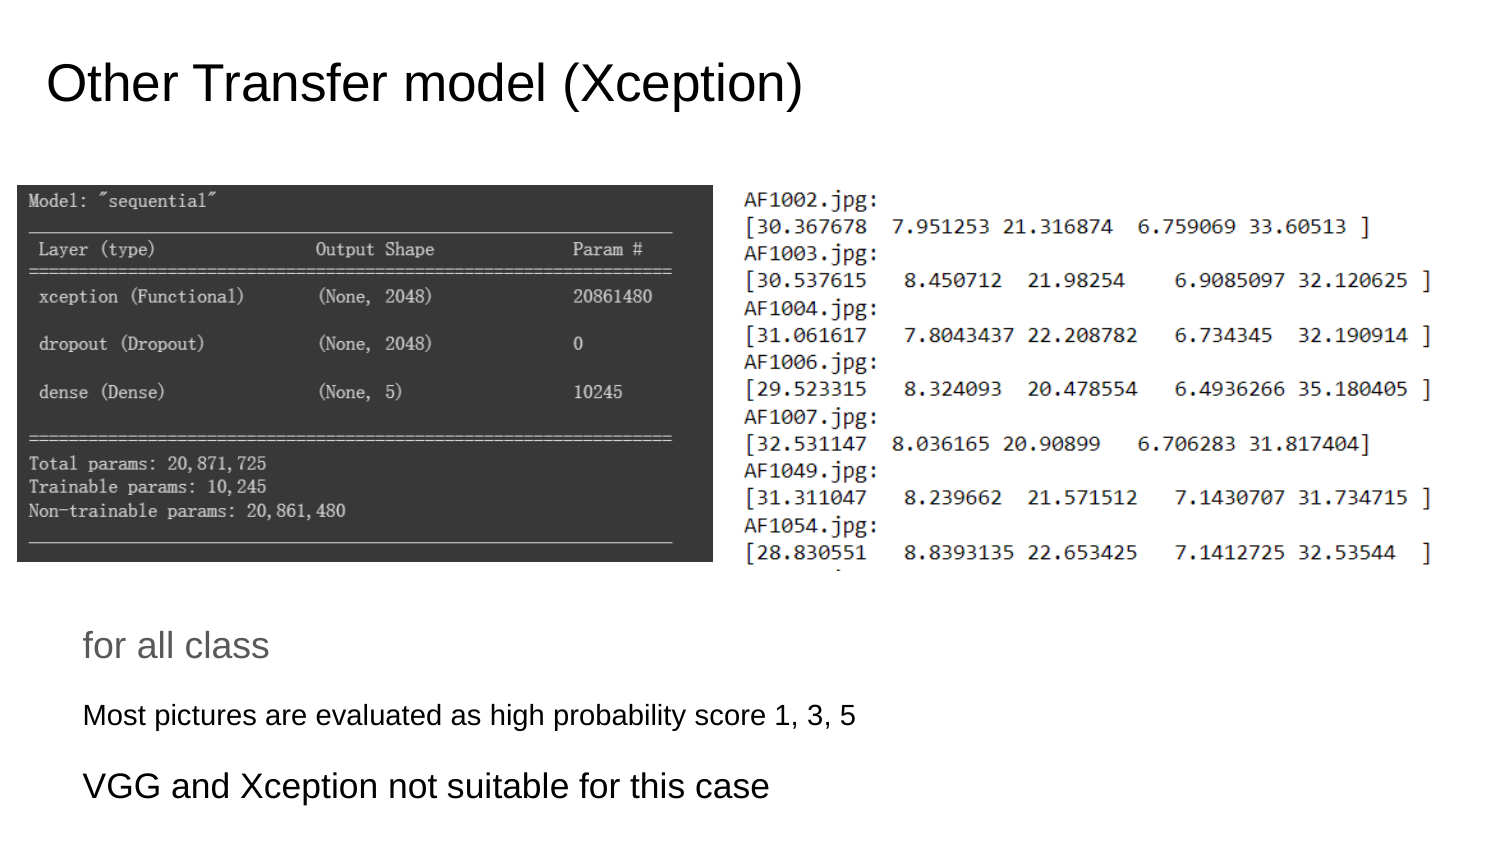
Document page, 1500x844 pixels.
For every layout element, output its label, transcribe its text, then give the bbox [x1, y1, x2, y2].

title Other Transfer model (Xception) [31, 33, 1430, 128]
picture [17, 184, 714, 563]
text_box for all class Most pictures are evaluated as high probability score 1, 3, 5 VGG and Xception not suitable for this case [67, 599, 936, 821]
picture [731, 184, 1450, 572]
